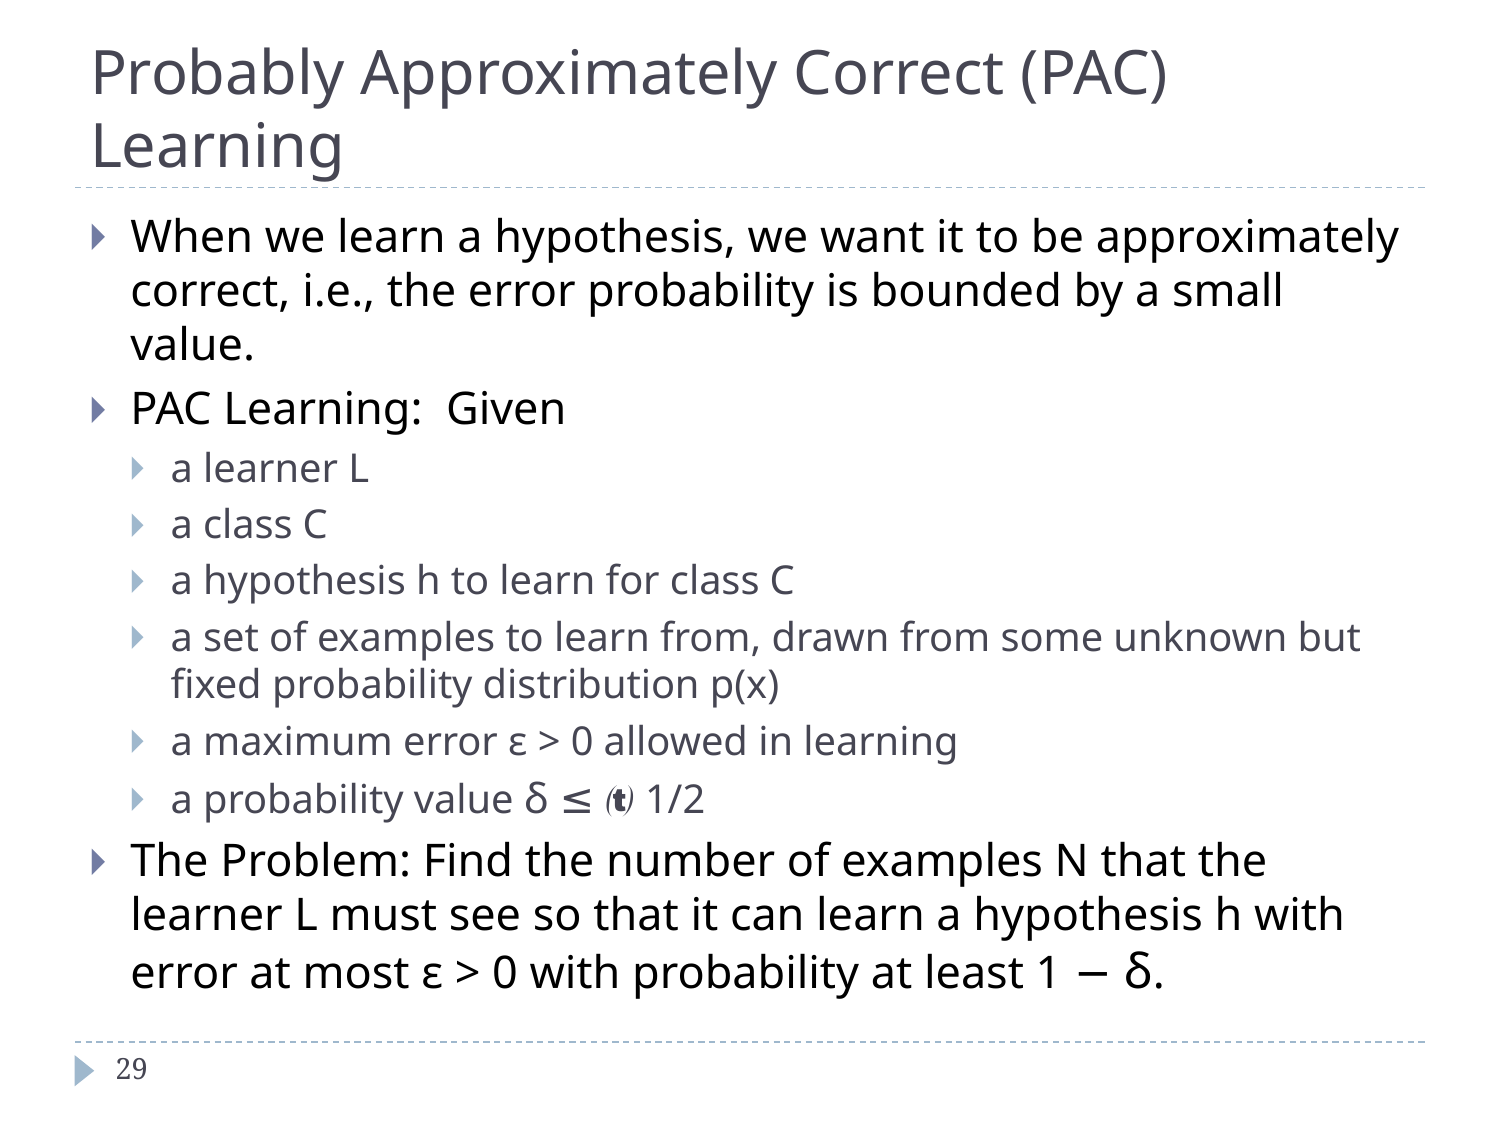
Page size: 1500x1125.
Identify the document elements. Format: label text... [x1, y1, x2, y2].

title Probably Approximately Correct (PAC) Learning [75, 24, 1425, 188]
slide_number ‹#› [100, 1042, 426, 1103]
list When we learn a hypothesis, we want it to be approximately correct, i.e., the error probability is bounded by a small value. PAC Learning: Given a learner L a class C a hypothesis h to learn for class C a set of examples to learn from, drawn from some unknown but fixed probability distribution p(x) a maximum error ε > 0 allowed in learning a probability value δ ≤  1/2 The Problem: Find the number of examples N that the learner L must see so that it can learn a hypothesis h with error at most ε > 0 with probability at least 1 − δ. [75, 200, 1425, 1010]
